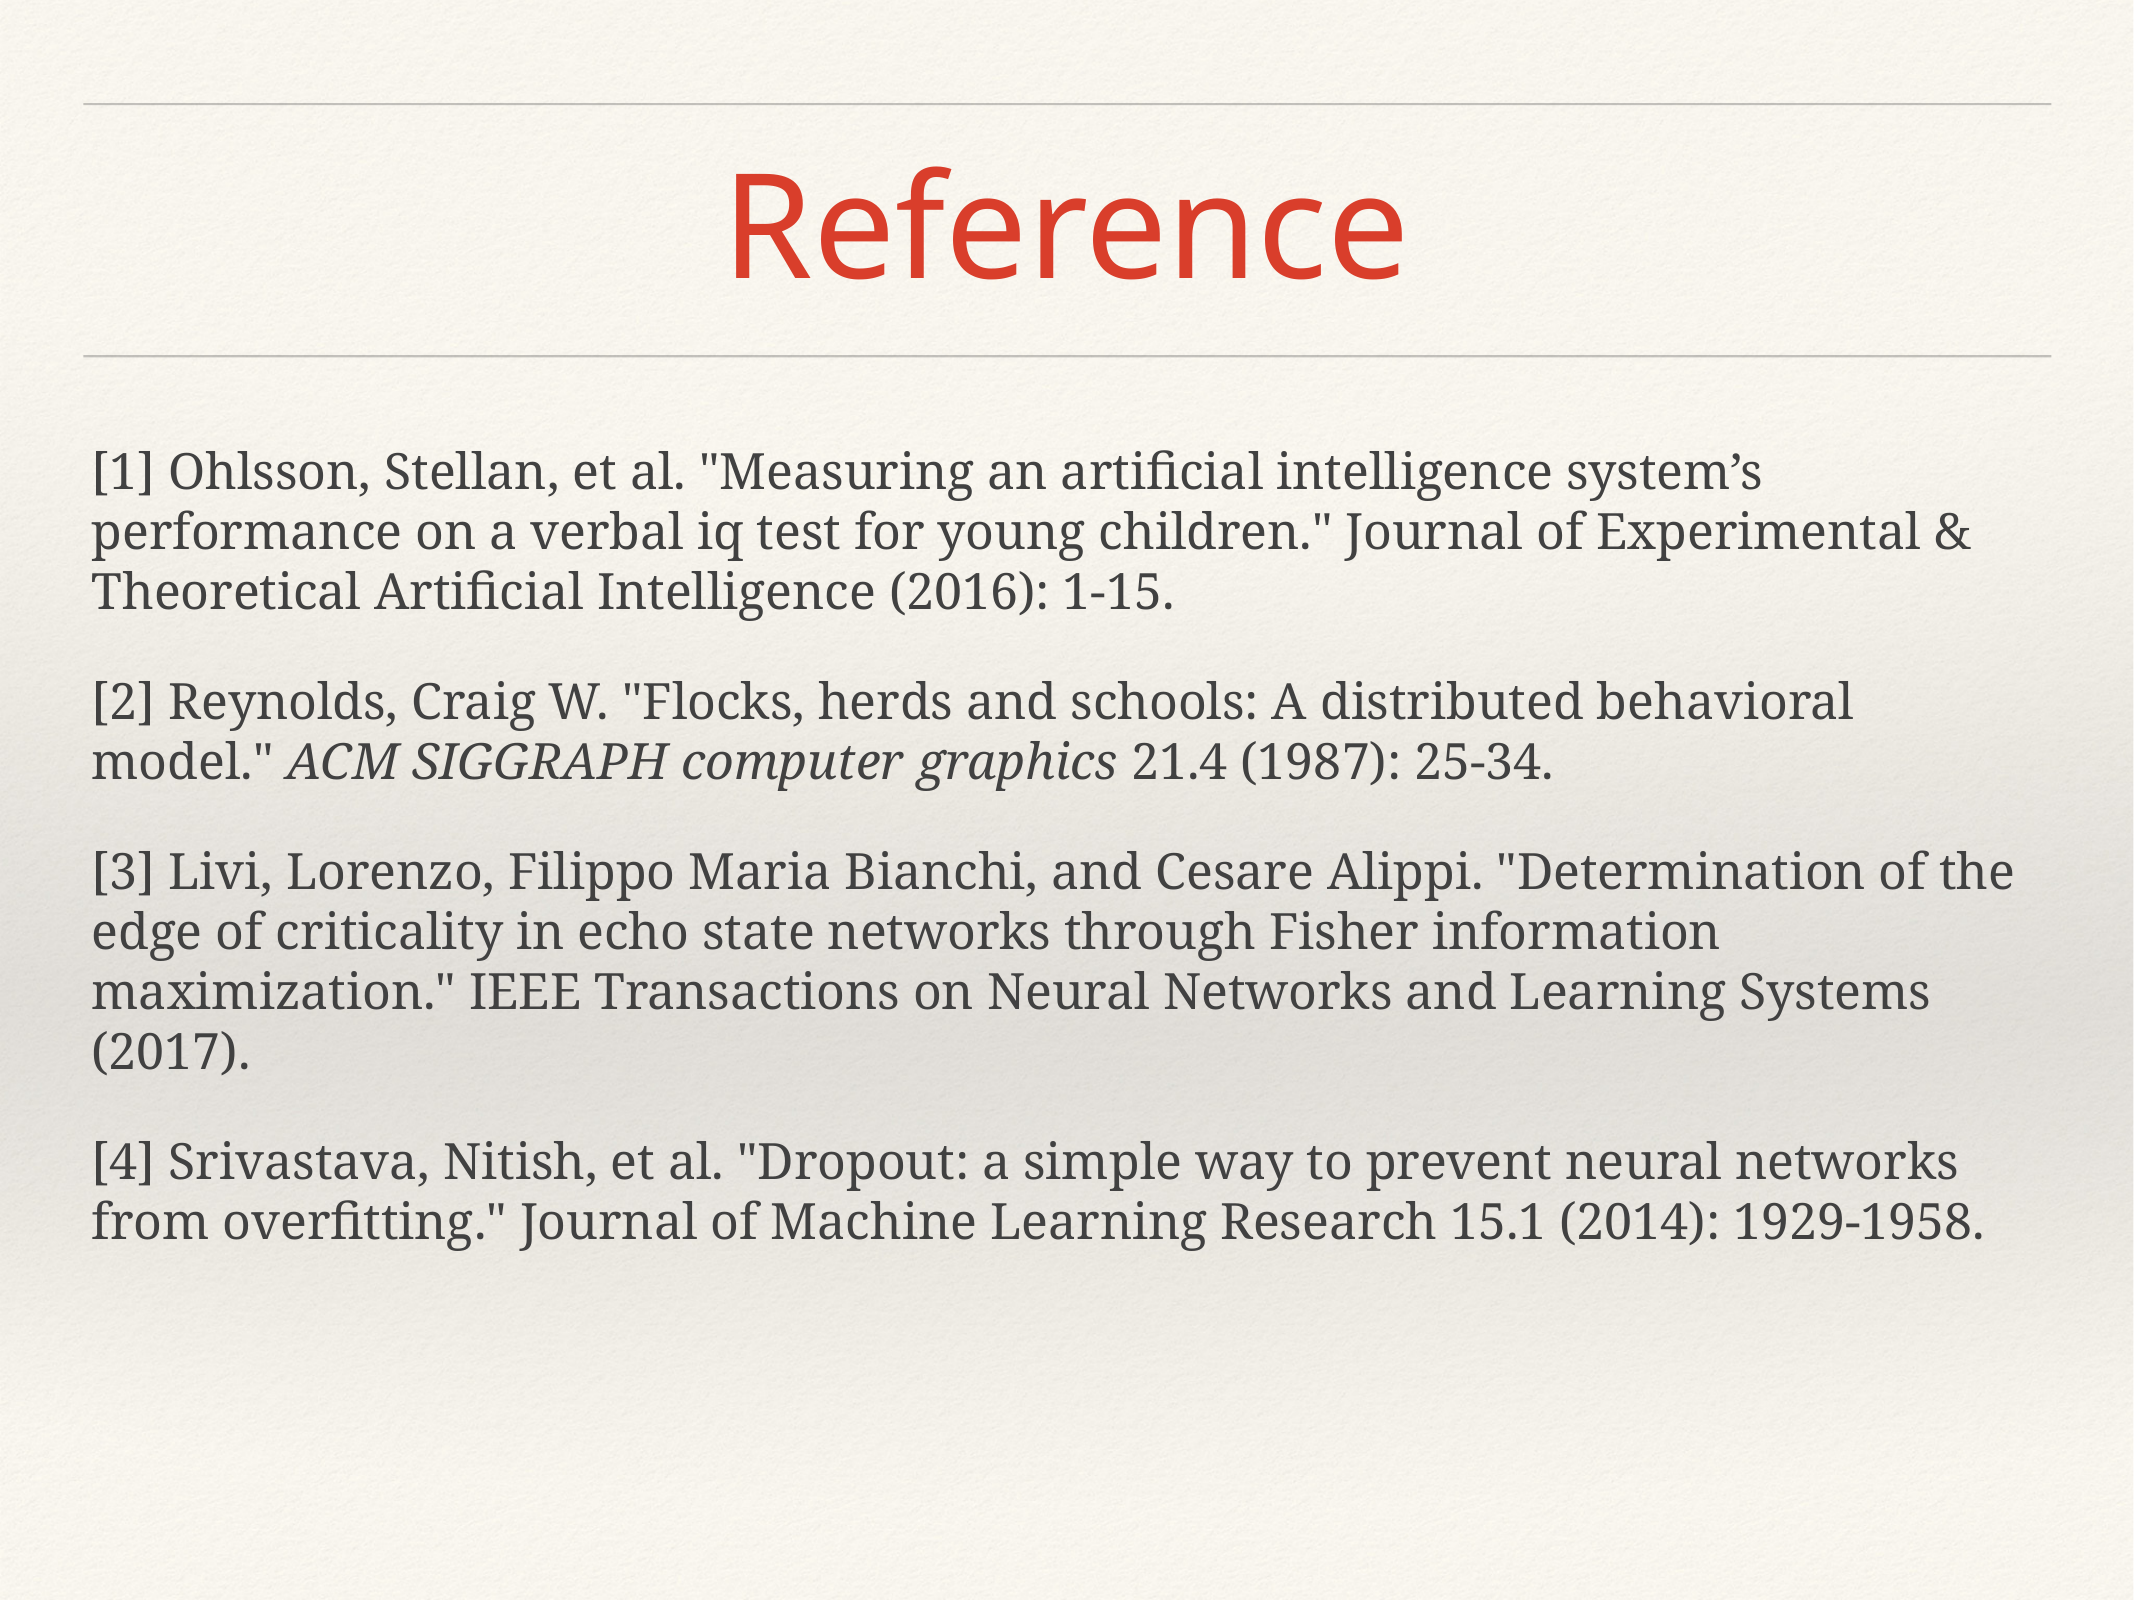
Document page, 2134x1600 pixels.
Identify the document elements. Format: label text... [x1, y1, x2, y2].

picture [0, 0, 2134, 1600]
title Reference [82, 130, 2051, 332]
list [1] Ohlsson, Stellan, et al. "Measuring an artificial intelligence system’s performance on a verbal iq test for young children." Journal of Experimental & Theoretical Artificial Intelligence (2016): 1-15. [2] Reynolds, Craig W. "Flocks, herds and schools: A distributed behavioral model." ACM SIGGRAPH computer graphics 21.4 (1987): 25-34. [3] Livi, Lorenzo, Filippo Maria Bianchi, and Cesare Alippi. "Determination of the edge of criticality in echo state networks through Fisher information maximization." IEEE Transactions on Neural Networks and Learning Systems (2017). [4] Srivastava, Nitish, et al. "Dropout: a simple way to prevent neural networks from overfitting." Journal of Machine Learning Research 15.1 (2014): 1929-1958. [82, 430, 2051, 1432]
